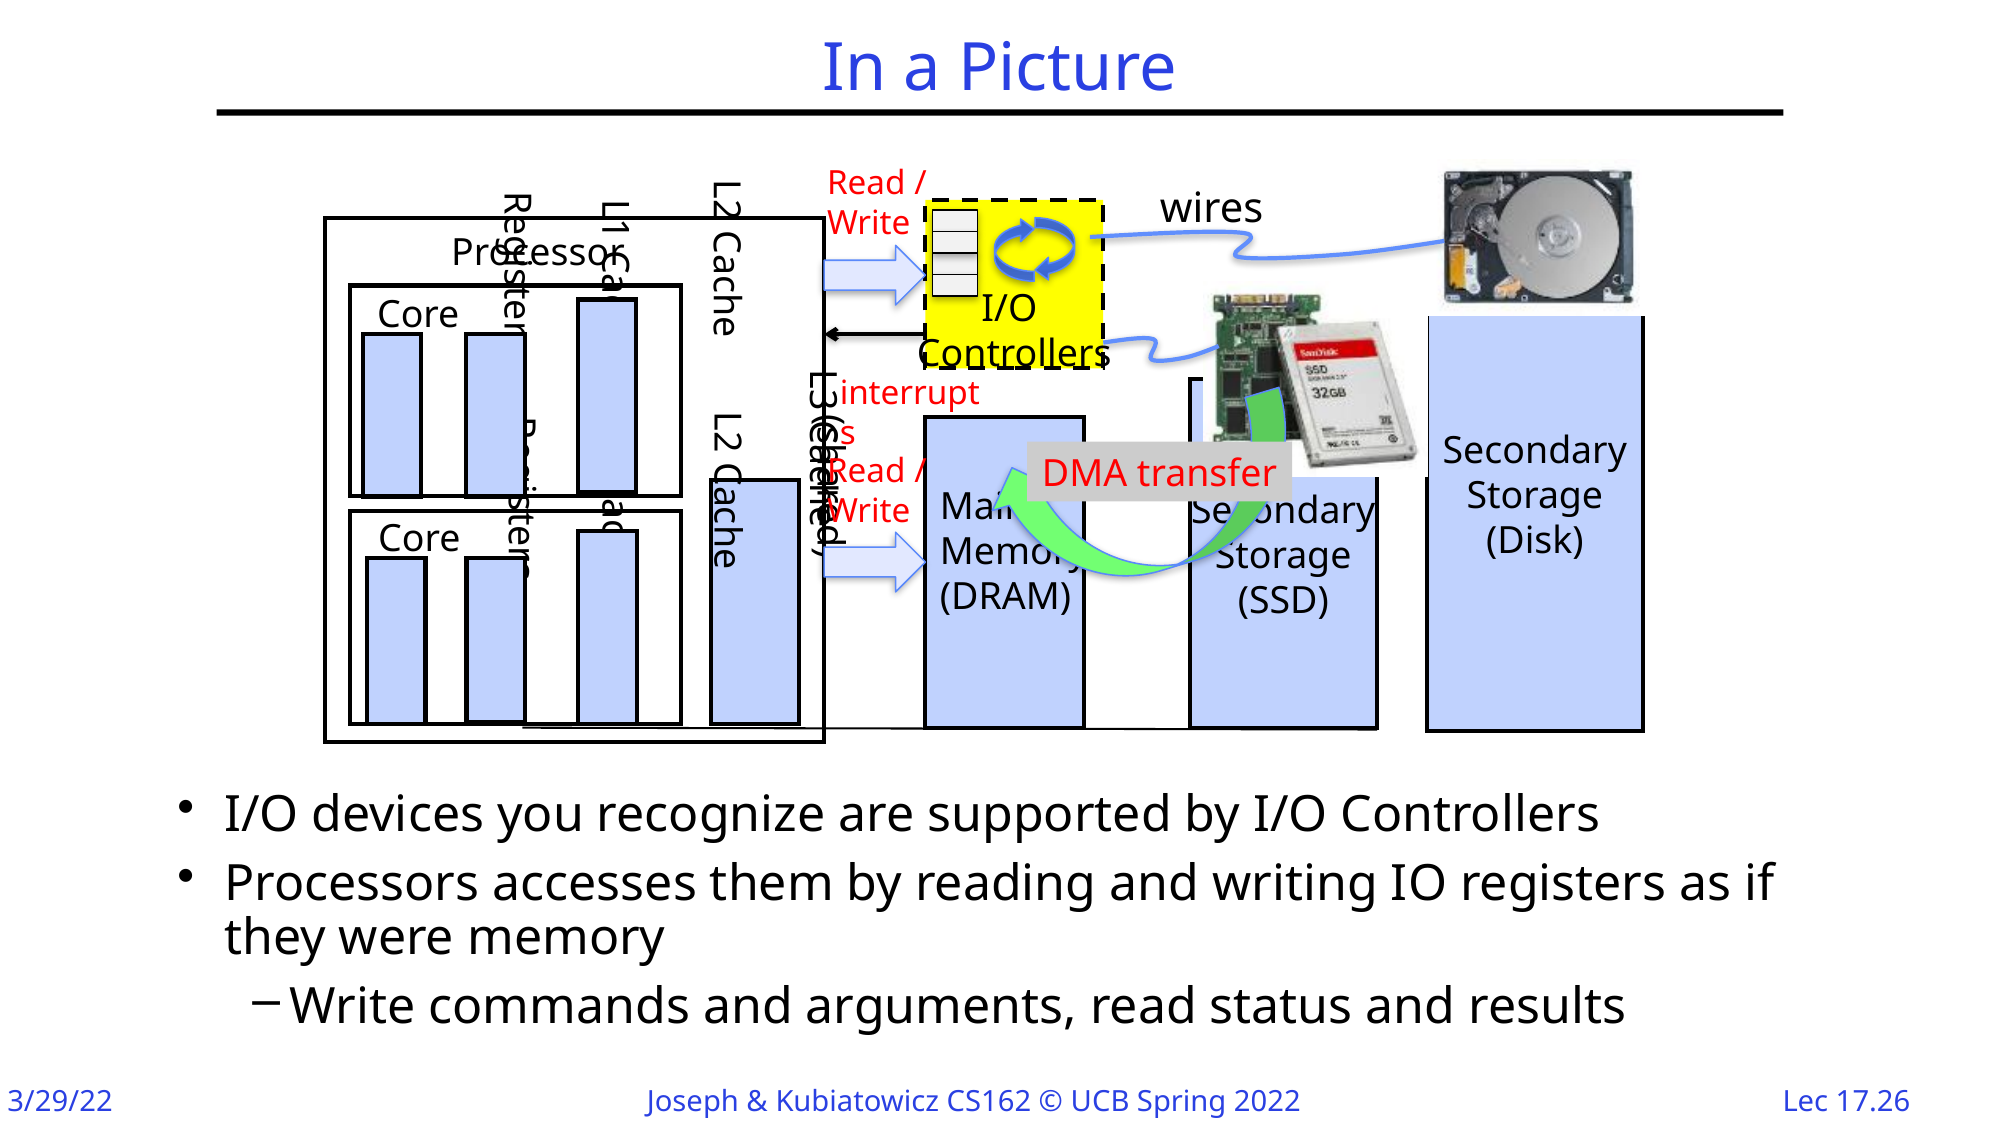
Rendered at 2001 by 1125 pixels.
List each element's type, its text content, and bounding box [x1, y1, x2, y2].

list I/O devices you recognize are supported by I/O Controllers Processors accesses them by reading and writing IO registers as if they were memory Write commands and arguments, read status and results [162, 781, 1838, 993]
text_box wires [1144, 173, 1278, 239]
text_box L2 Cache [578, 531, 637, 724]
text_box [1232, 239, 1408, 261]
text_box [932, 209, 978, 297]
text_box Read / Write [812, 154, 947, 249]
text_box [823, 249, 926, 306]
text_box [994, 217, 1075, 282]
text_box [823, 537, 926, 593]
text_box L2 Cache [577, 299, 637, 493]
text_box Read / Write [812, 441, 947, 537]
text_box [324, 217, 825, 742]
picture [1203, 159, 1665, 478]
text_box [1102, 335, 1198, 363]
text_box Registers [363, 334, 422, 497]
text_box Secondary Storage (SSD) [1189, 486, 1378, 728]
text_box DMA transfer [1027, 441, 1293, 502]
text_box Secondary Storage (SSD) [1189, 379, 1198, 441]
text_box [1089, 231, 1144, 240]
text_box I/O Controllers [925, 199, 1104, 369]
text_box Processor [436, 220, 640, 281]
text_box Main Memory (DRAM) [925, 416, 1085, 728]
title In a Picture [216, 24, 1784, 113]
text_box L1 Cache [466, 334, 525, 497]
text_box Secondary Storage (Disk) [1427, 324, 1643, 731]
text_box interrupts [824, 363, 1002, 459]
text_box L1 Cache [466, 558, 525, 723]
text_box [991, 466, 1268, 577]
